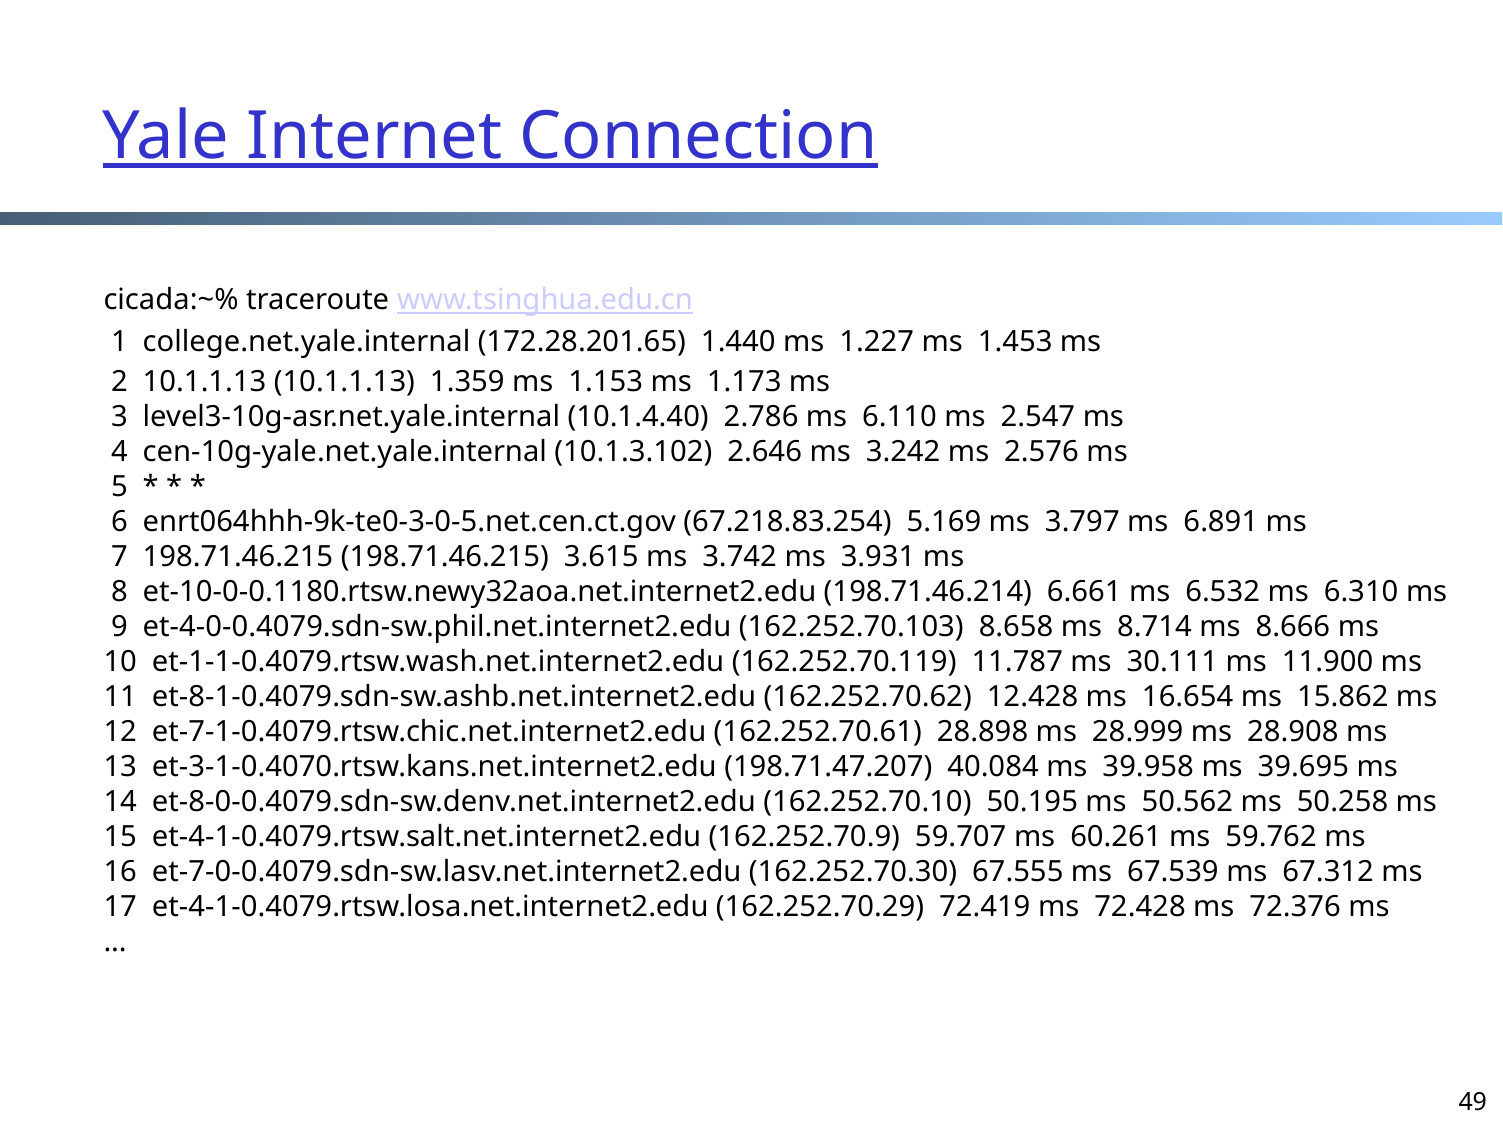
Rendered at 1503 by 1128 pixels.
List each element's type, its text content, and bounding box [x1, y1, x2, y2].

slide_number 49 [1151, 1051, 1503, 1128]
list cicada:~% traceroute www.tsinghua.edu.cn 1 college.net.yale.internal (172.28.201.65) 1.440 ms 1.227 ms 1.453 ms 2 10.1.1.13 (10.1.1.13) 1.359 ms 1.153 ms 1.173 ms 3 level3-10g-asr.net.yale.internal (10.1.4.40) 2.786 ms 6.110 ms 2.547 ms 4 cen-10g-yale.net.yale.internal (10.1.3.102) 2.646 ms 3.242 ms 2.576 ms 5 * * * 6 enrt064hhh-9k-te0-3-0-5.net.cen.ct.gov (67.218.83.254) 5.169 ms 3.797 ms 6.891 ms 7 198.71.46.215 (198.71.46.215) 3.615 ms 3.742 ms 3.931 ms 8 et-10-0-0.1180.rtsw.newy32aoa.net.internet2.edu (198.71.46.214) 6.661 ms 6.532 ms 6.310 ms 9 et-4-0-0.4079.sdn-sw.phil.net.internet2.edu (162.252.70.103) 8.658 ms 8.714 ms 8.666 ms 10 et-1-1-0.4079.rtsw.wash.net.internet2.edu (162.252.70.119) 11.787 ms 30.111 ms 11.900 ms 11 et-8-1-0.4079.sdn-sw.ashb.net.internet2.edu (162.252.70.62) 12.428 ms 16.654 ms 15.862 ms 12 et-7-1-0.4079.rtsw.chic.net.internet2.edu (162.252.70.61) 28.898 ms 28.999 ms 28.908 ms 13 et-3-1-0.4070.rtsw.kans.net.internet2.edu (198.71.47.207) 40.084 ms 39.958 ms 39.695 ms 14 et-8-0-0.4079.sdn-sw.denv.net.internet2.edu (162.252.70.10) 50.195 ms 50.562 ms 50.258 ms 15 et-4-1-0.4079.rtsw.salt.net.internet2.edu (162.252.70.9) 59.707 ms 60.261 ms 59.762 ms 16 et-7-0-0.4079.sdn-sw.lasv.net.internet2.edu (162.252.70.30) 67.555 ms 67.539 ms 67.312 ms 17 et-4-1-0.4079.rtsw.losa.net.internet2.edu (162.252.70.29) 72.419 ms 72.428 ms 72.376 ms ... [88, 251, 1464, 1015]
title Yale Internet Connection [87, 37, 1365, 226]
